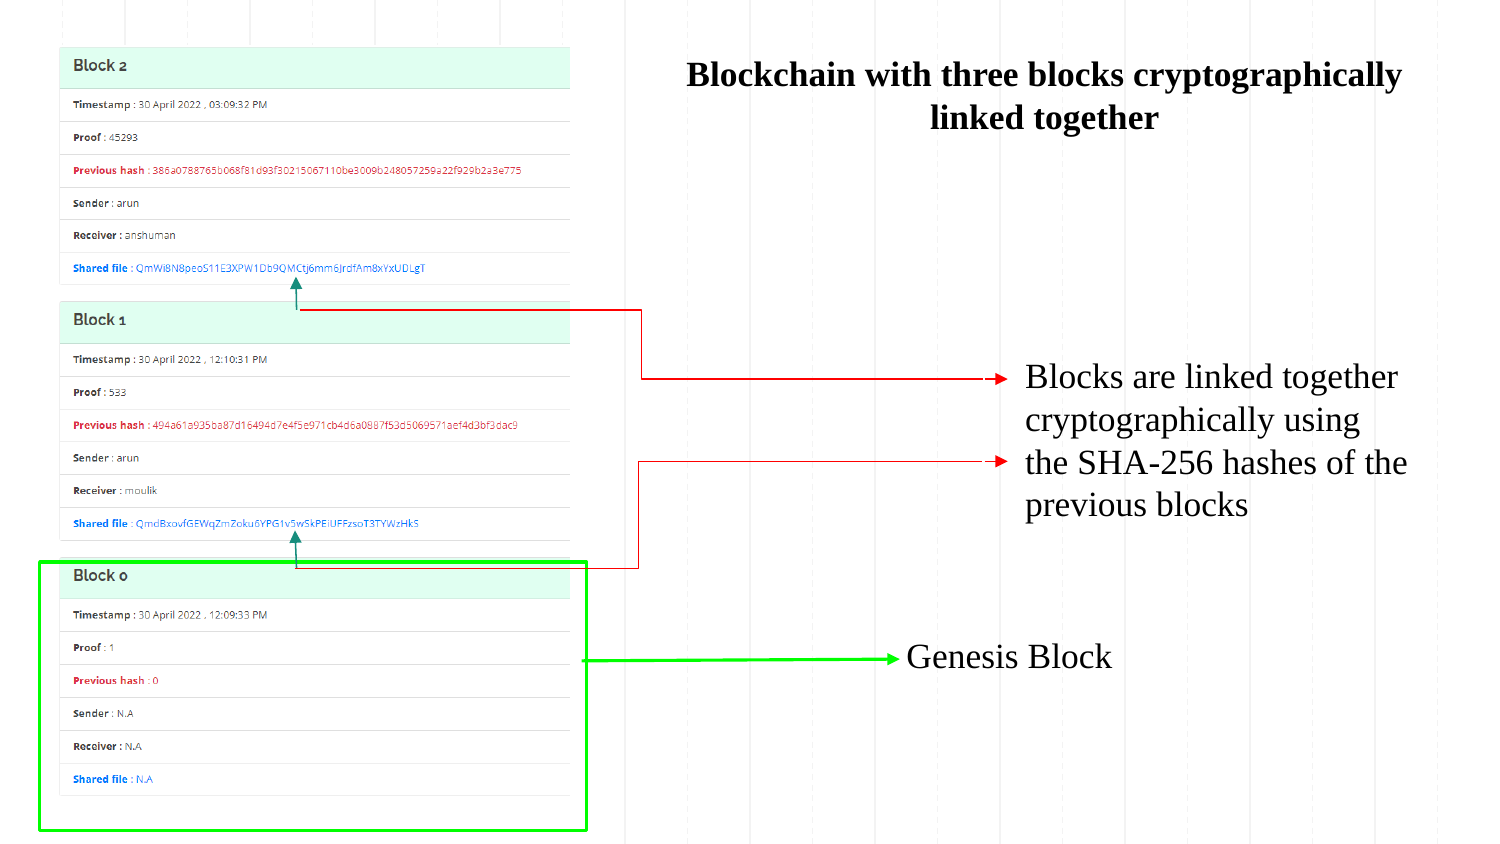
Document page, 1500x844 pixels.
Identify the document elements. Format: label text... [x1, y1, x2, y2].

text_box Blocks are linked together cryptographically using the SHA-256 hashes of the previous blocks [1010, 338, 1424, 542]
picture [46, 45, 571, 844]
text_box Genesis Block [891, 617, 1266, 725]
text_box [575, 577, 587, 831]
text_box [294, 461, 983, 569]
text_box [299, 309, 984, 380]
text_box Blockchain with three blocks cryptographically linked together [657, 36, 1432, 131]
